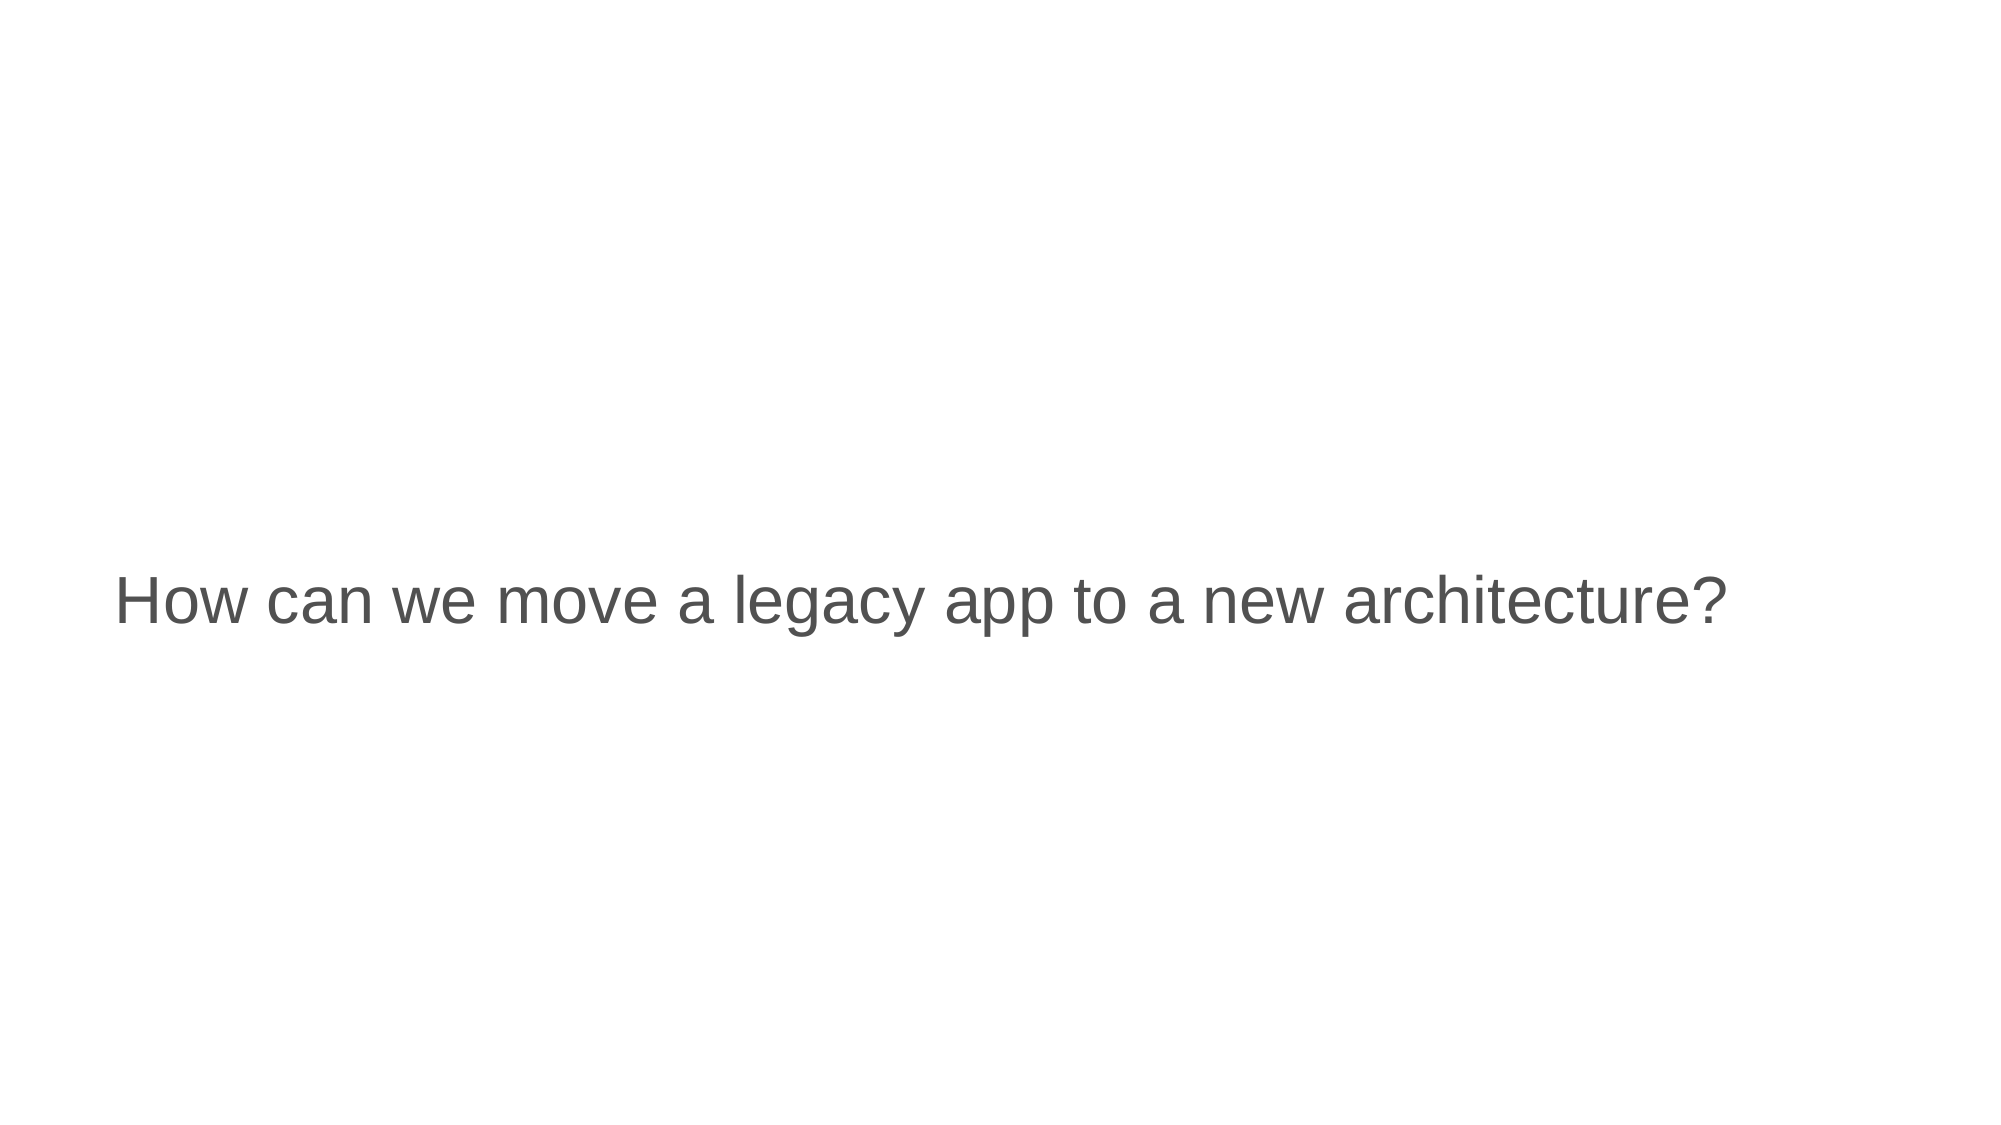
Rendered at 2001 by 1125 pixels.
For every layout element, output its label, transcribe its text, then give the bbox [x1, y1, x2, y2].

list How can we move a legacy app to a new architecture? [99, 210, 1900, 984]
